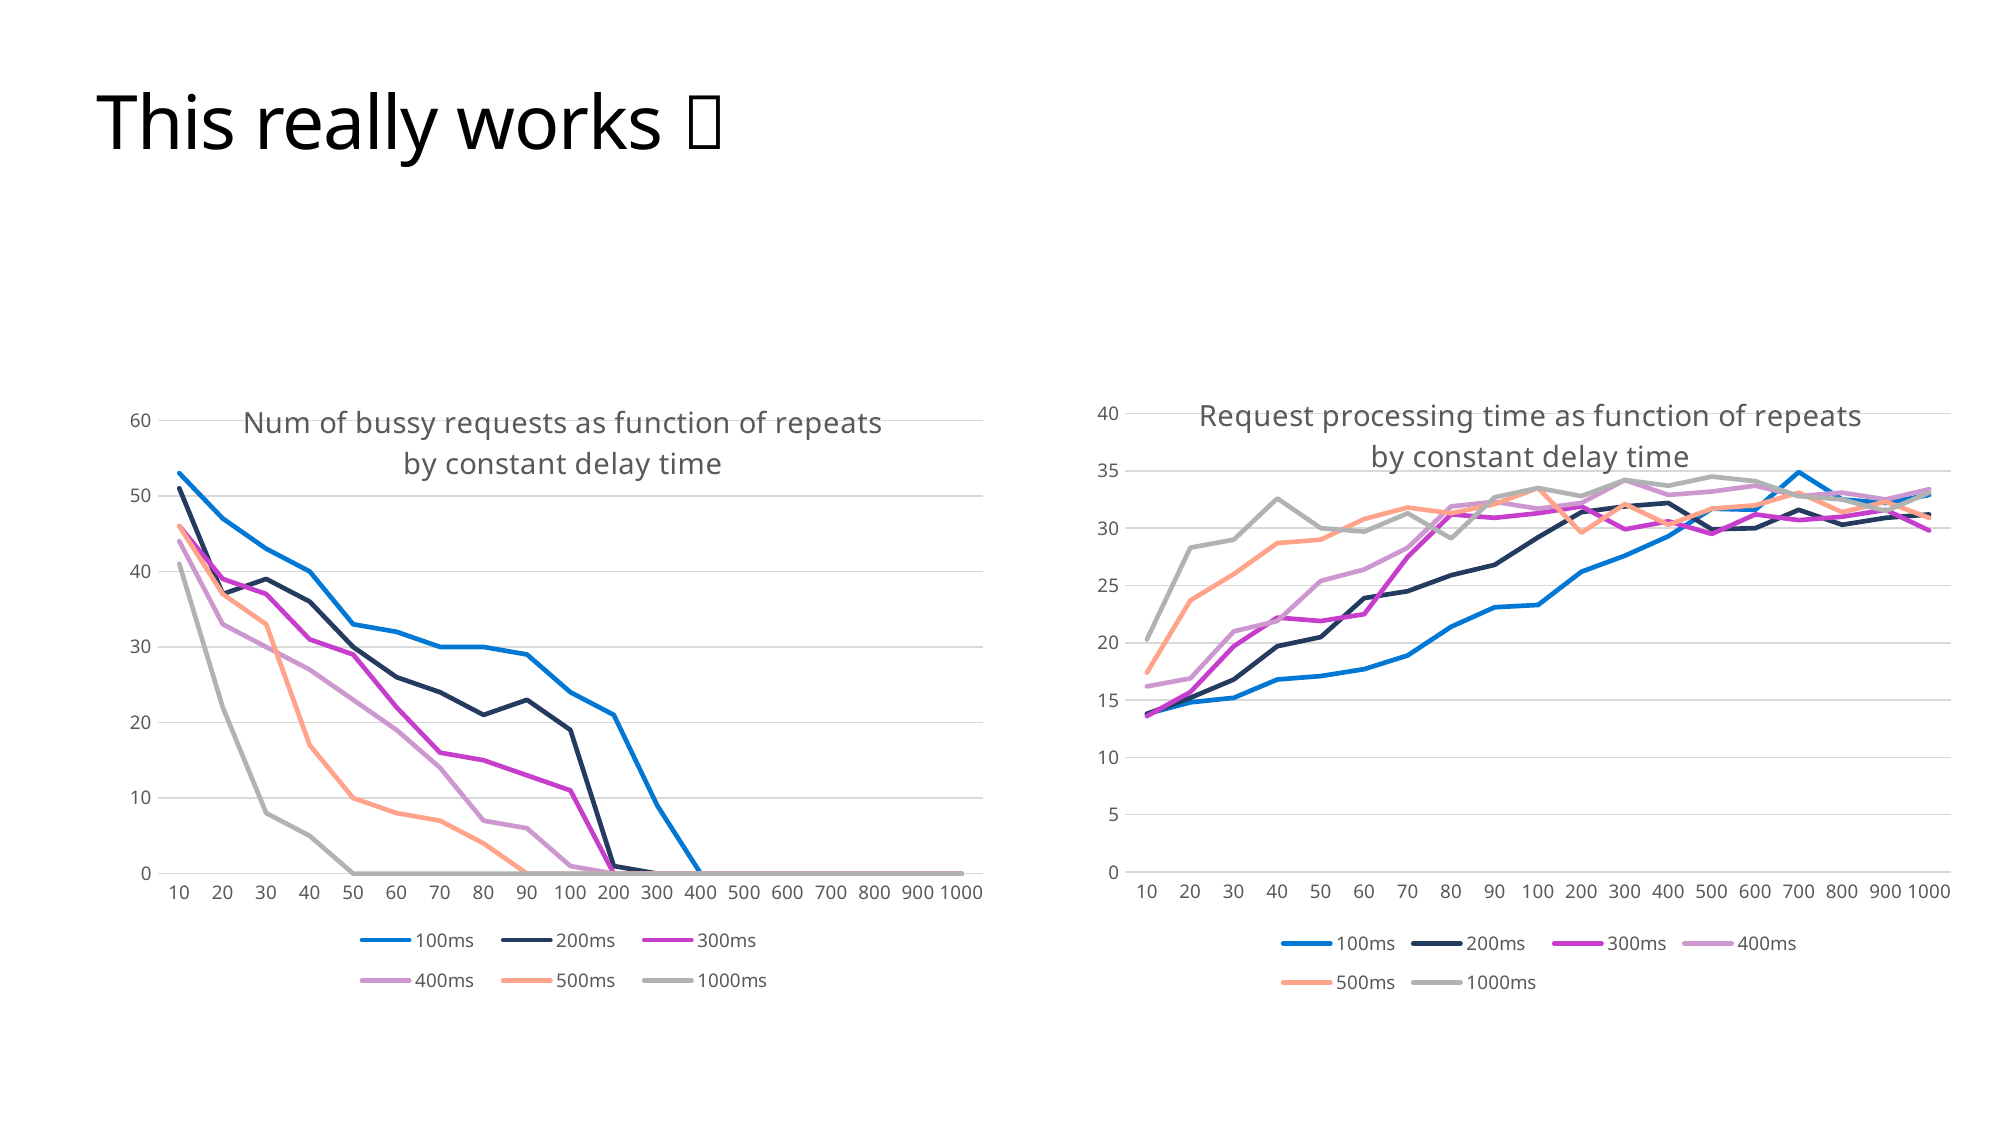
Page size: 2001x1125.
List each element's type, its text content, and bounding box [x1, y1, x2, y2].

title This really works  [96, 75, 1904, 166]
chart [1081, 365, 1988, 1009]
chart [113, 373, 1021, 1009]
